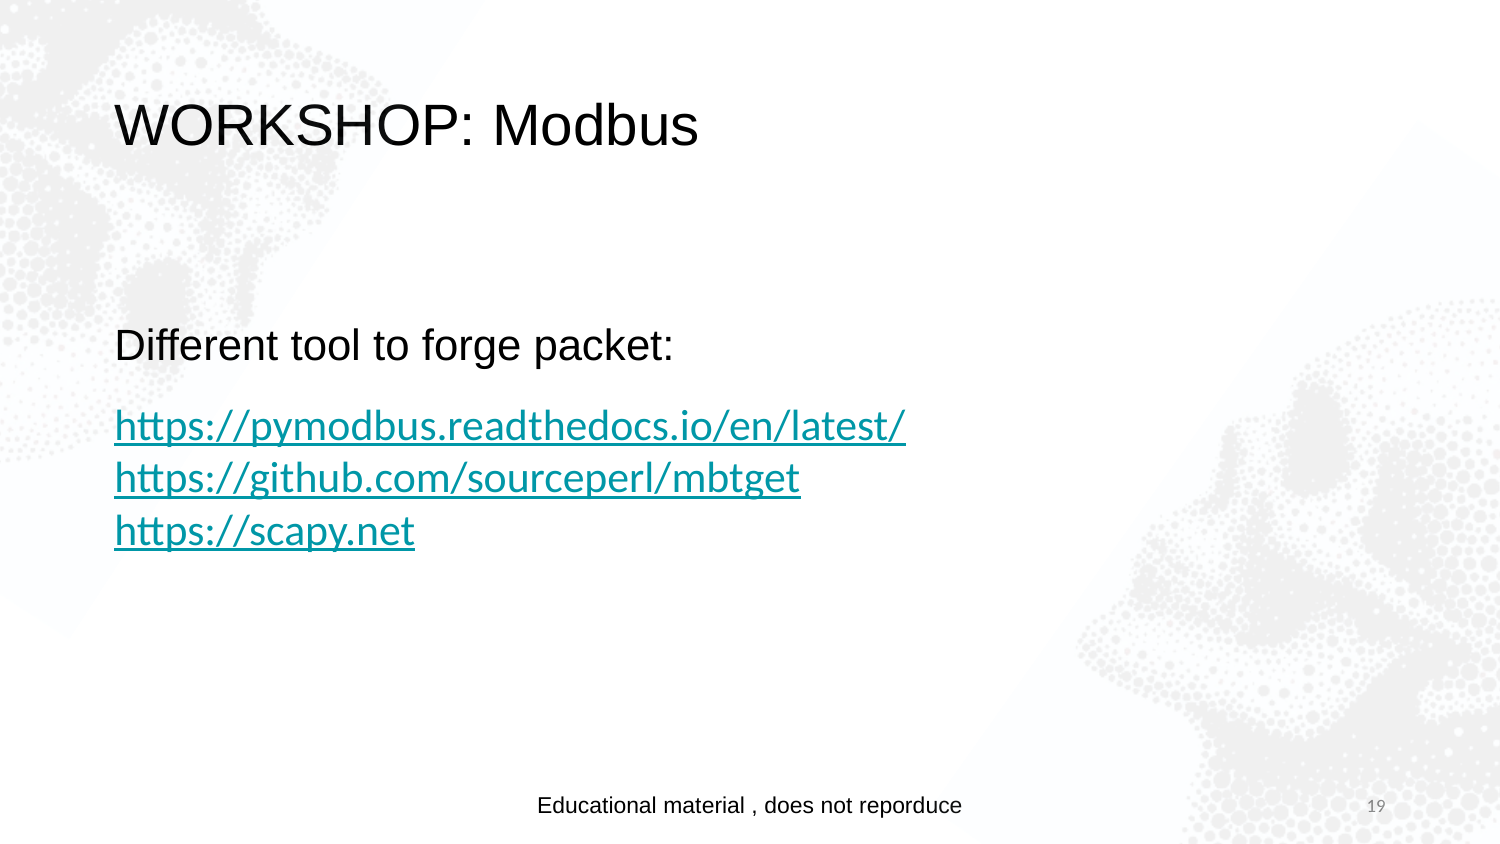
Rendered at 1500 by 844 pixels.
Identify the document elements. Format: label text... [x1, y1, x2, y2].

picture [0, 0, 357, 514]
picture [1108, 246, 1500, 844]
title WORKSHOP: Modbus [360, 44, 1397, 208]
footer Educational material , does not reporduce [496, 782, 957, 827]
text_box Different tool to forge packet: https://pymodbus.readthedocs.io/en/latest/ https://github.com/sourceperl/mbtget https://scapy.net [103, 252, 1103, 671]
